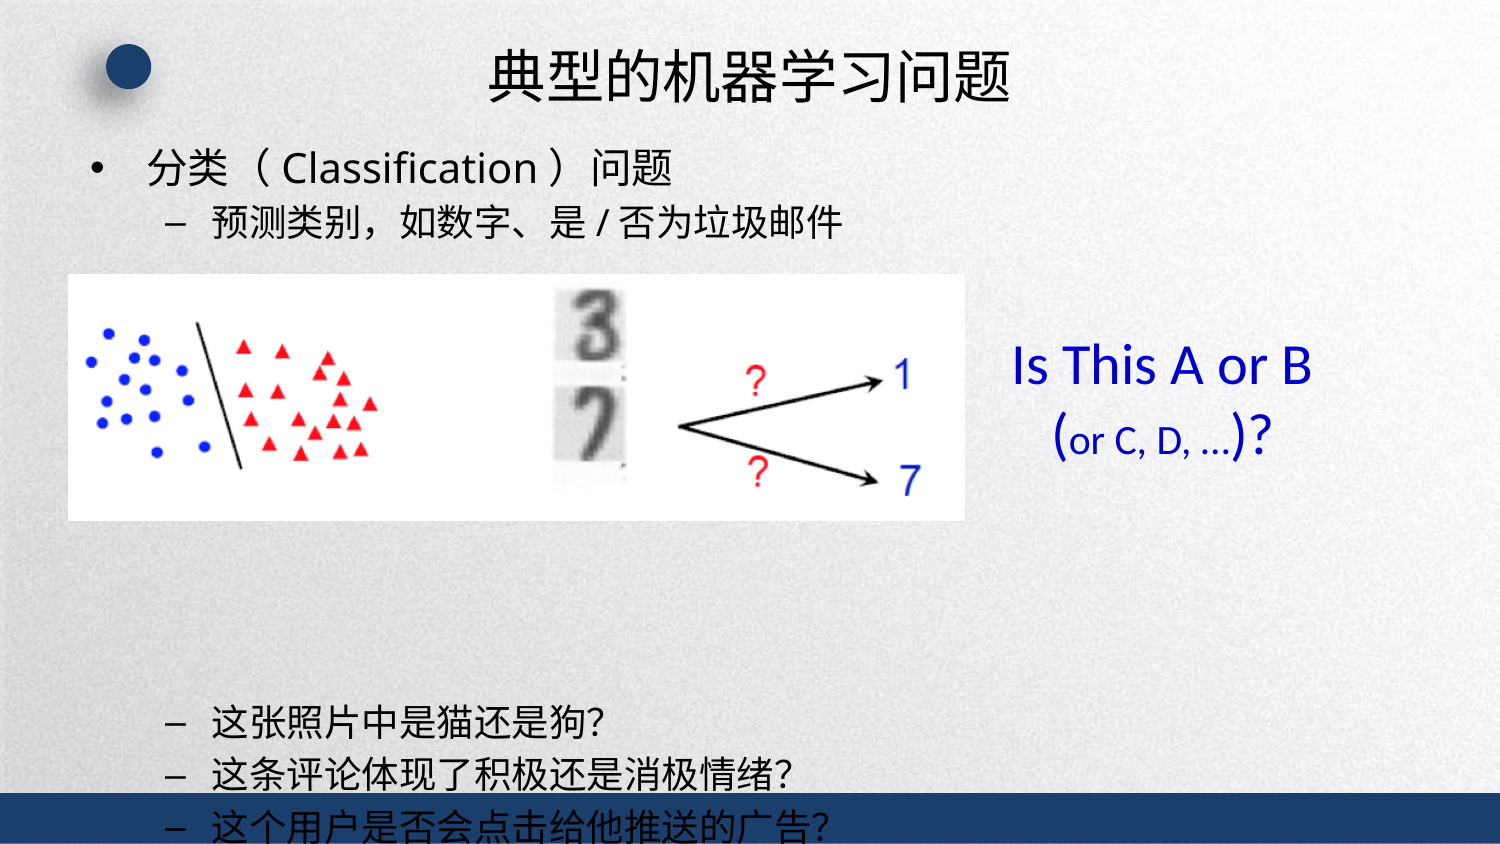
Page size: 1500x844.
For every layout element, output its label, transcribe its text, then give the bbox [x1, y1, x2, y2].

list 分类（Classification）问题 预测类别，如数字、是/否为垃圾邮件 这张照片中是猫还是狗？ 这条评论体现了积极还是消极情绪？ 这个用户是否会点击给他推送的广告？ [75, 134, 1425, 781]
text_box Is This A or B (or C, D, …)? [969, 319, 1362, 474]
title 典型的机器学习问题 [75, 33, 1425, 116]
picture [0, 0, 1500, 793]
